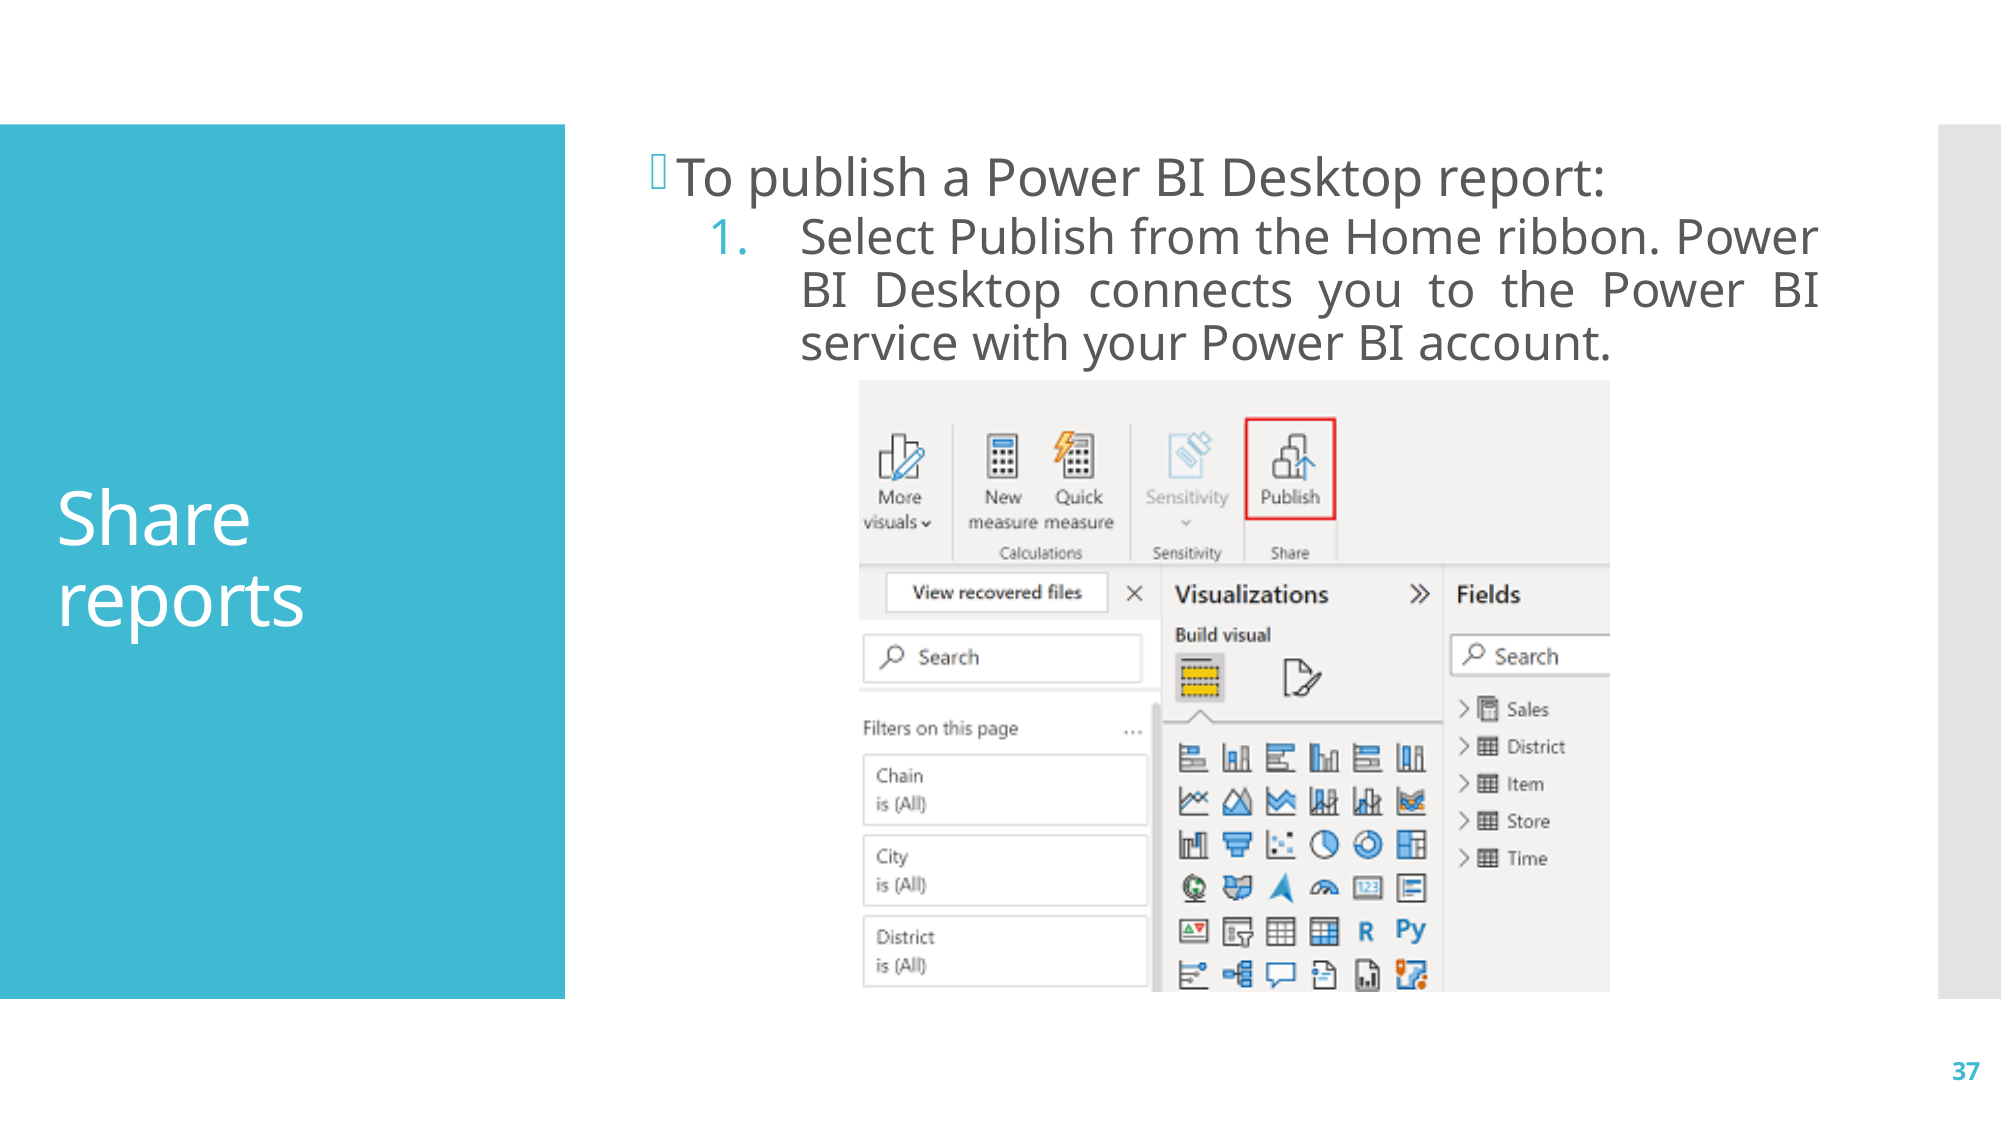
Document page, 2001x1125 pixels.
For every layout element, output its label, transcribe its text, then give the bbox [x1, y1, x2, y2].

slide_number 37 [1744, 1042, 1996, 1103]
title Share reports [41, 184, 525, 940]
list To publish a Power BI Desktop report: Select Publish from the Home ribbon. Power BI Desktop connects you to the Power BI service with your Power BI account. [634, 141, 1835, 381]
picture [859, 380, 1610, 993]
